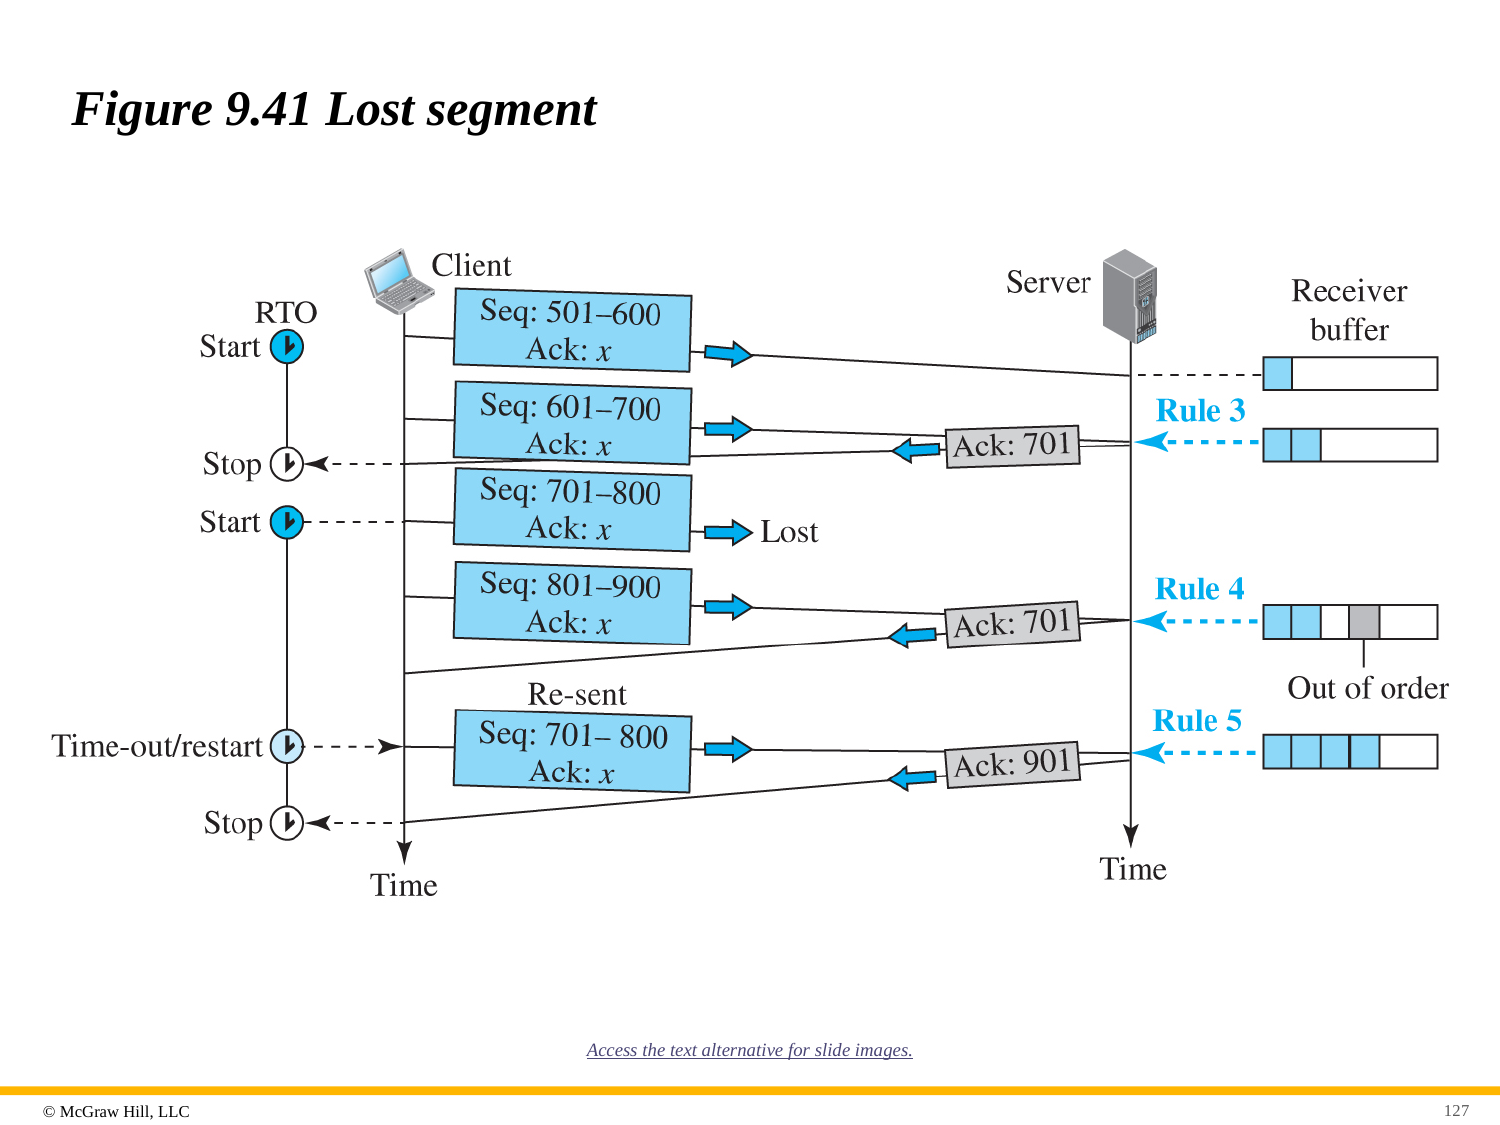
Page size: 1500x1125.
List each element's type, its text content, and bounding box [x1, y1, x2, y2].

picture [51, 248, 1449, 909]
slide_number 127 [1418, 1096, 1477, 1123]
list Access the text alternative for slide images. [525, 1033, 975, 1066]
title Figure 9.41 Lost segment [56, 50, 1444, 162]
